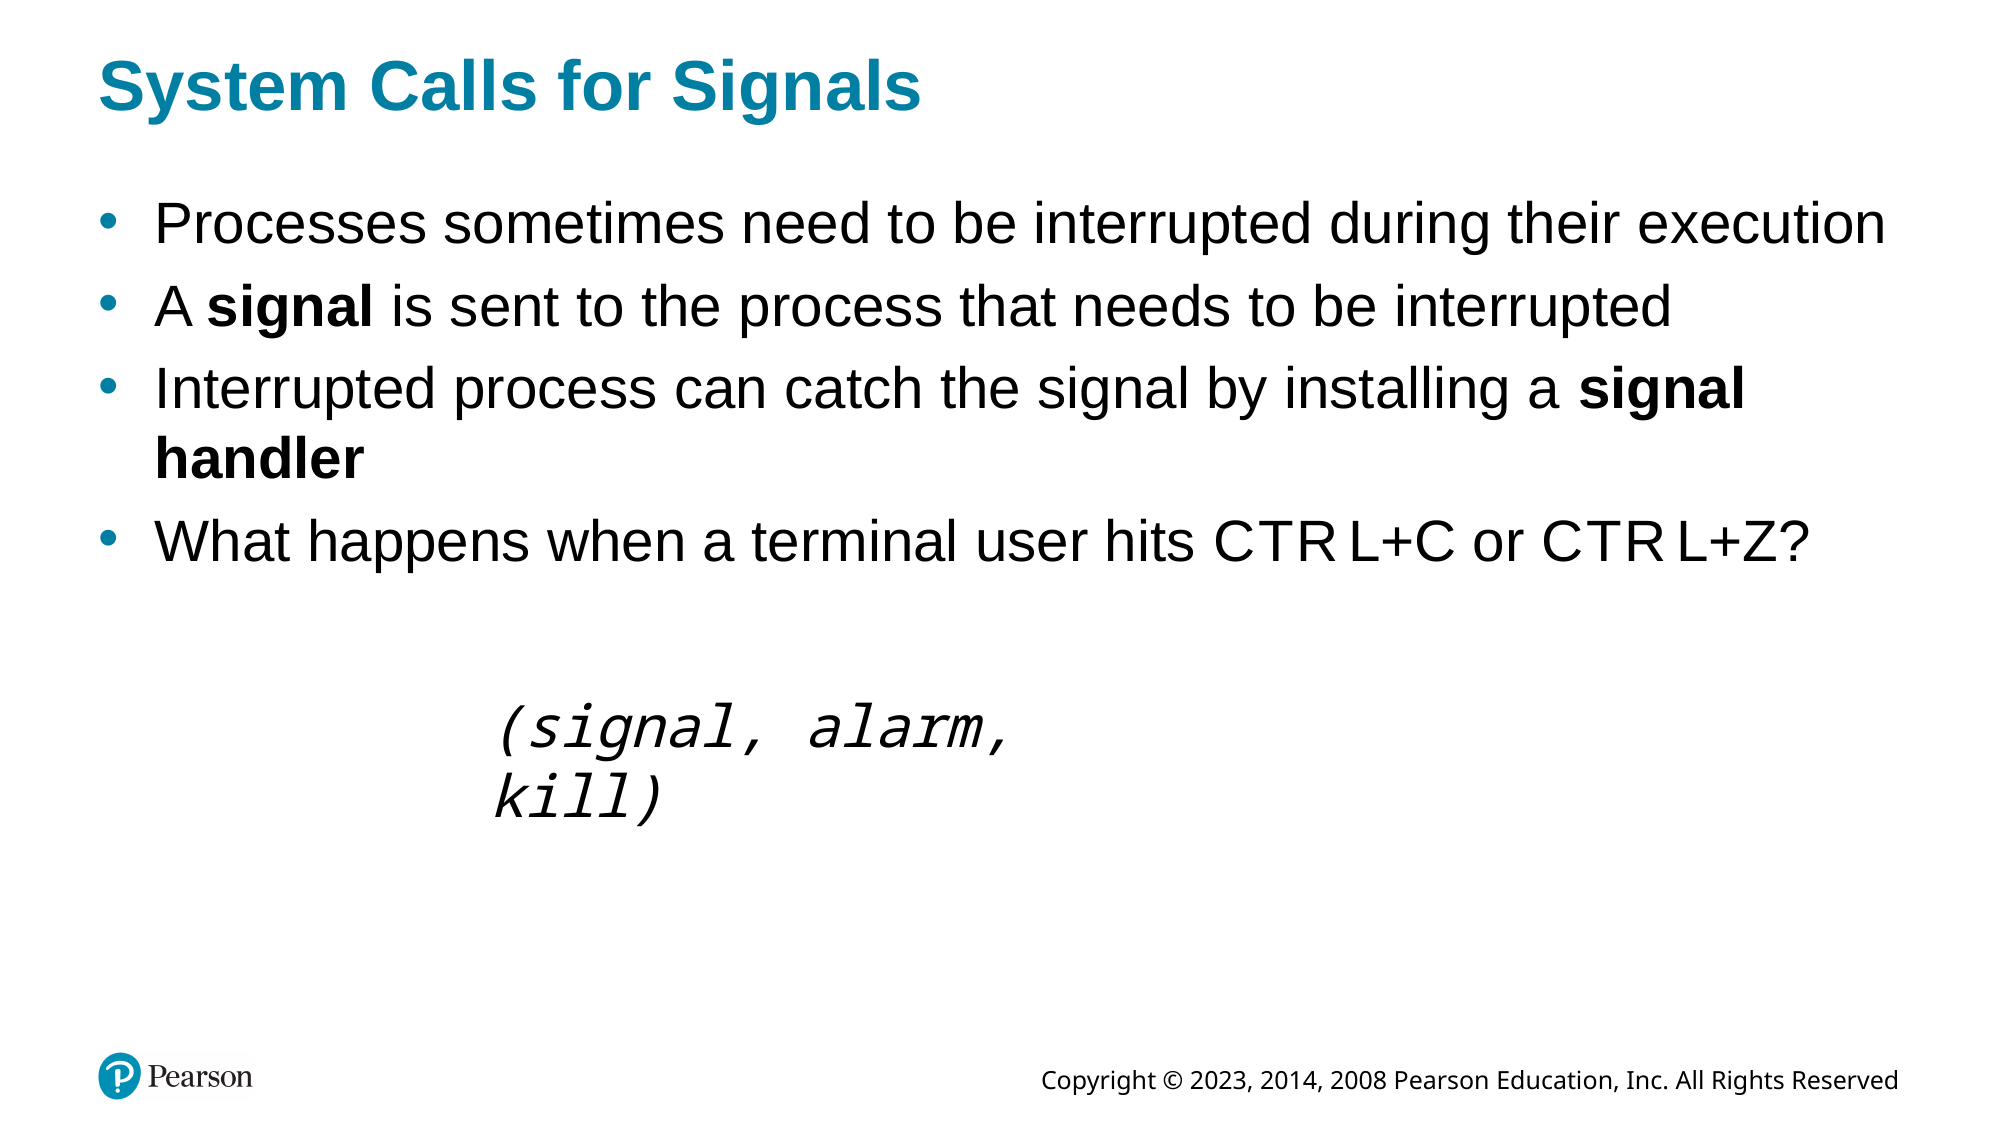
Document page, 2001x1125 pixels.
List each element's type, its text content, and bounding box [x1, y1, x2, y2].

list Processes sometimes need to be interrupted during their execution A signal is sent to the process that needs to be interrupted Interrupted process can catch the signal by installing a signal handler What happens when a terminal user hits C T R L+C or C T R L+Z? [98, 57, 1905, 701]
picture [97, 1051, 254, 1101]
title System Calls for Signals [98, 0, 1906, 179]
list (signal, alarm, kill) [489, 437, 1165, 1082]
